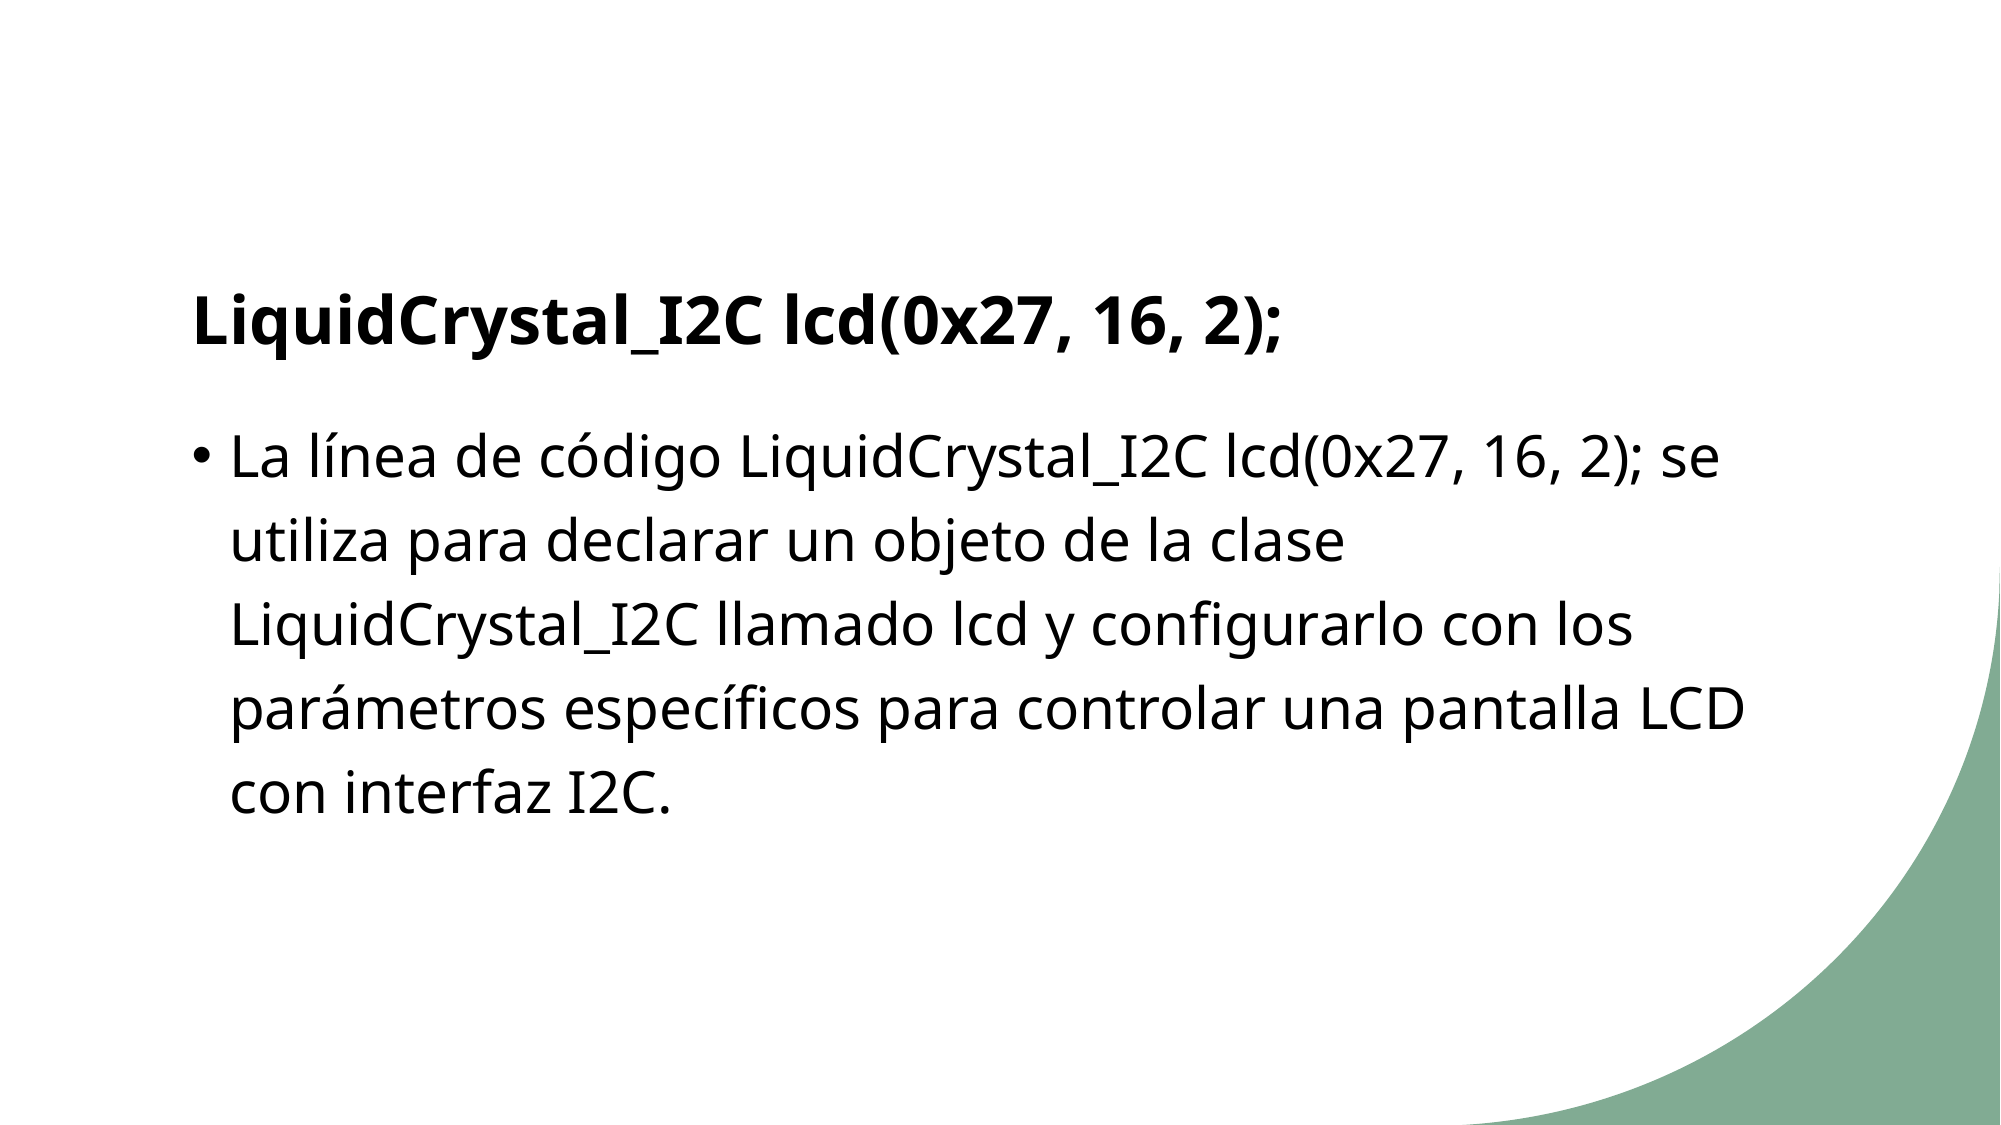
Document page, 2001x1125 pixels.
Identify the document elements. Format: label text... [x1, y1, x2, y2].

title LiquidCrystal_I2C lcd(0x27, 16, 2); [176, 118, 1809, 366]
list La línea de código LiquidCrystal_I2C lcd(0x27, 16, 2); se utiliza para declarar un objeto de la clase LiquidCrystal_I2C llamado lcd y configurarlo con los parámetros específicos para controlar una pantalla LCD con interfaz I2C. [176, 398, 1809, 975]
